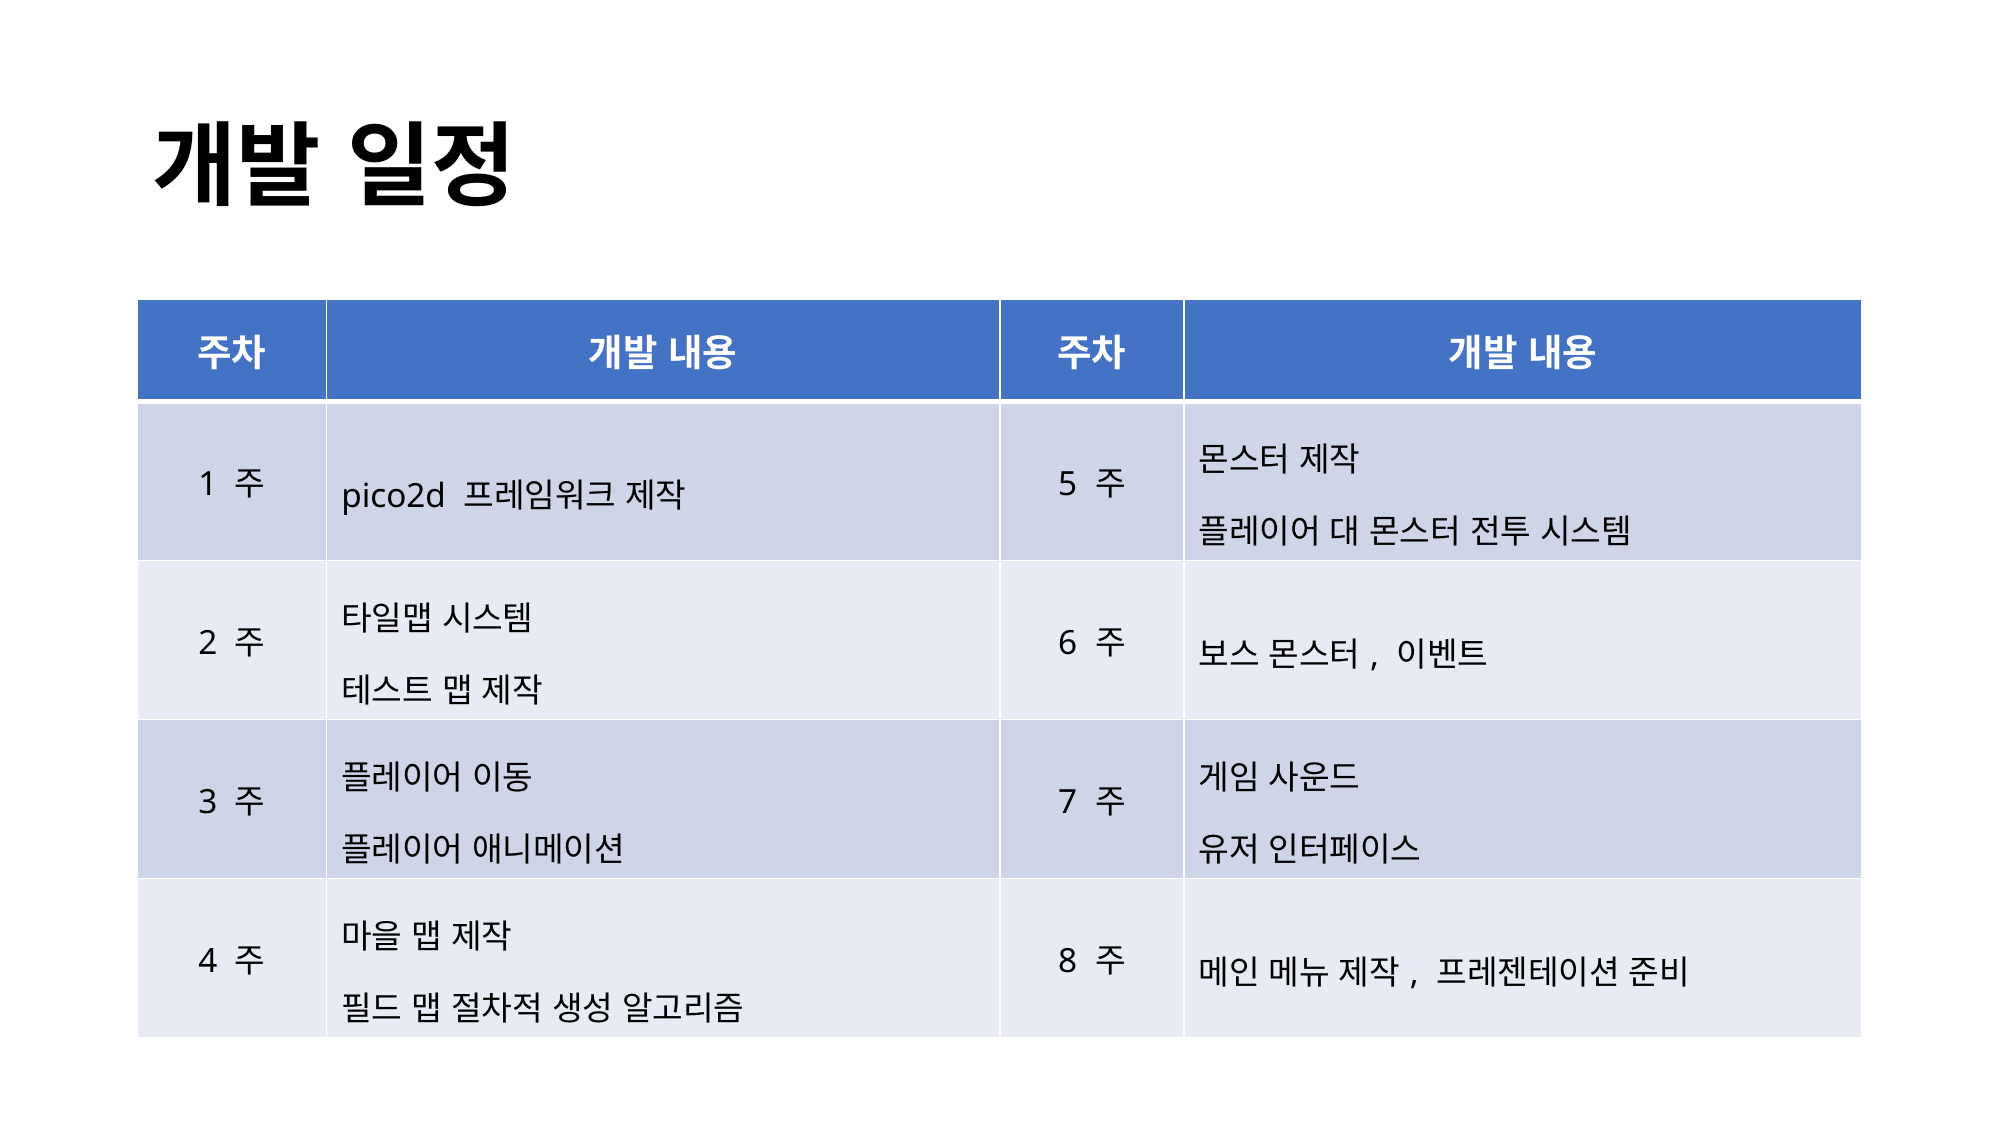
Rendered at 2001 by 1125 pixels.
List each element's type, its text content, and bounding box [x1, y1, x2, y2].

table_cell pico2d 프레임워크 제작 [327, 404, 999, 560]
table_cell 3 주 [138, 720, 326, 878]
table_cell 5 주 [1001, 404, 1183, 560]
table_cell 1 주 [138, 404, 326, 560]
table_cell 6 주 [1001, 561, 1183, 719]
table_cell 마을 맵 제작 필드 맵 절차적 생성 알고리즘 [327, 879, 999, 1037]
table_cell 플레이어 이동 플레이어 애니메이션 [327, 720, 999, 878]
table_cell 7 주 [1001, 720, 1183, 878]
table_cell 메인 메뉴 제작, 프레젠테이션 준비 [1185, 879, 1861, 1037]
table_header 주차 [138, 300, 326, 399]
table_cell 몬스터 제작 플레이어 대 몬스터 전투 시스템 [1185, 404, 1861, 560]
title 개발 일정 [137, 59, 1863, 278]
table_cell 2 주 [138, 561, 326, 719]
table_header 개발 내용 [327, 300, 999, 399]
table_cell 타일맵 시스템 테스트 맵 제작 [327, 561, 999, 719]
table_cell 8 주 [1001, 879, 1183, 1037]
table_cell 4 주 [138, 879, 326, 1037]
table_cell 게임 사운드 유저 인터페이스 [1185, 720, 1861, 878]
table_cell 보스 몬스터, 이벤트 [1185, 561, 1861, 719]
table_header 개발 내용 [1185, 300, 1861, 399]
table_header 주차 [1001, 300, 1183, 399]
